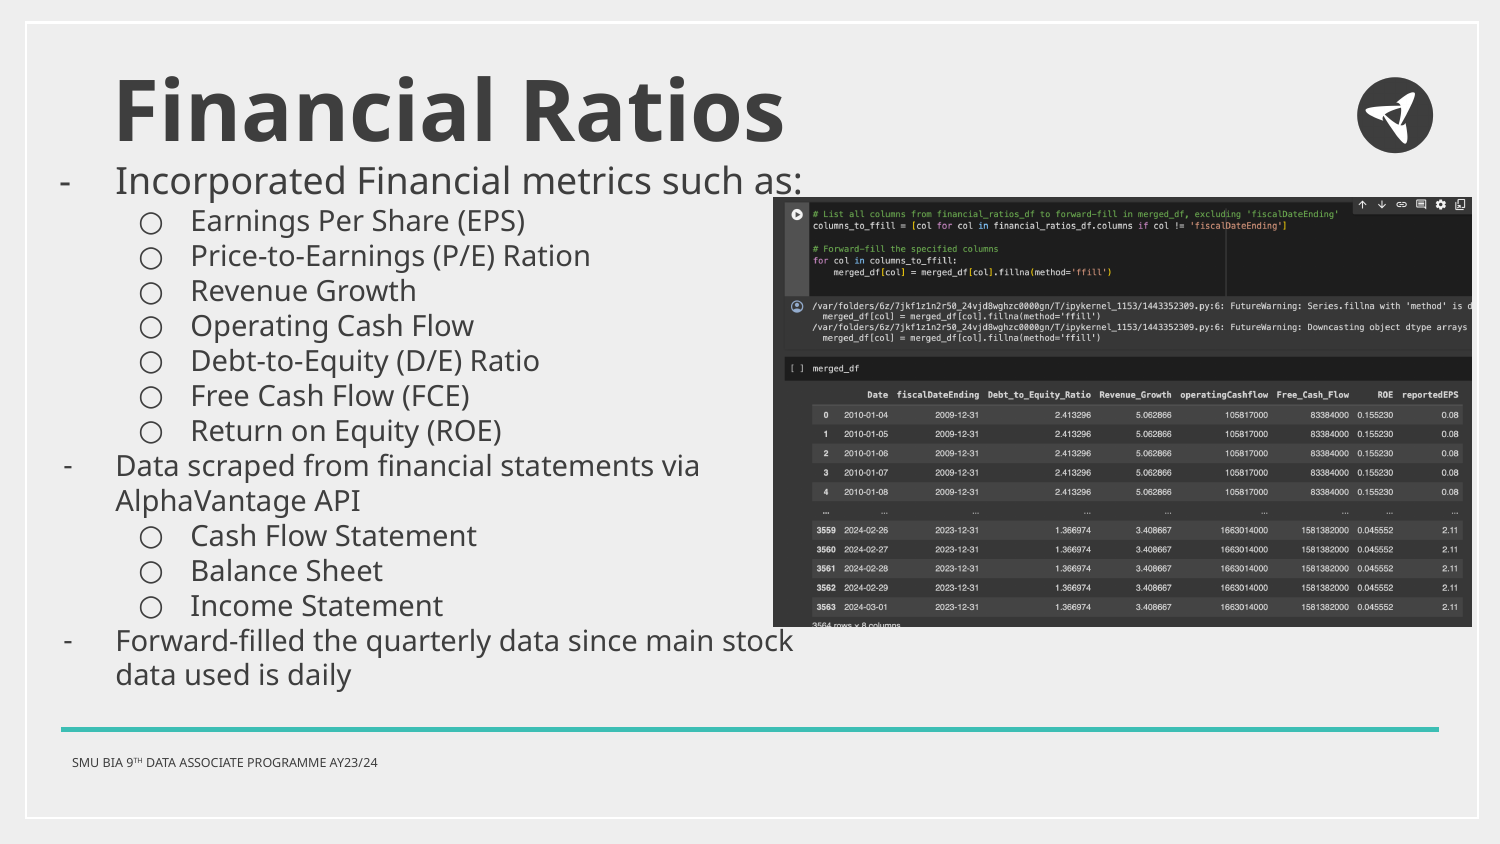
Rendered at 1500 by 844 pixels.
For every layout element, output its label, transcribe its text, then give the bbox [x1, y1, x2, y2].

list Incorporated Financial metrics such as: Earnings Per Share (EPS) Price-to-Earnings (P/E) Ration Revenue Growth Operating Cash Flow Debt-to-Equity (D/E) Ratio Free Cash Flow (FCE) Return on Equity (ROE) Data scraped from financial statements via AlphaVantage API Cash Flow Statement Balance Sheet Income Statement Forward-filled the quarterly data since main stock data used is daily [40, 157, 820, 731]
title Financial Ratios [112, 56, 1388, 141]
picture [1351, 71, 1440, 160]
picture [773, 197, 1472, 627]
